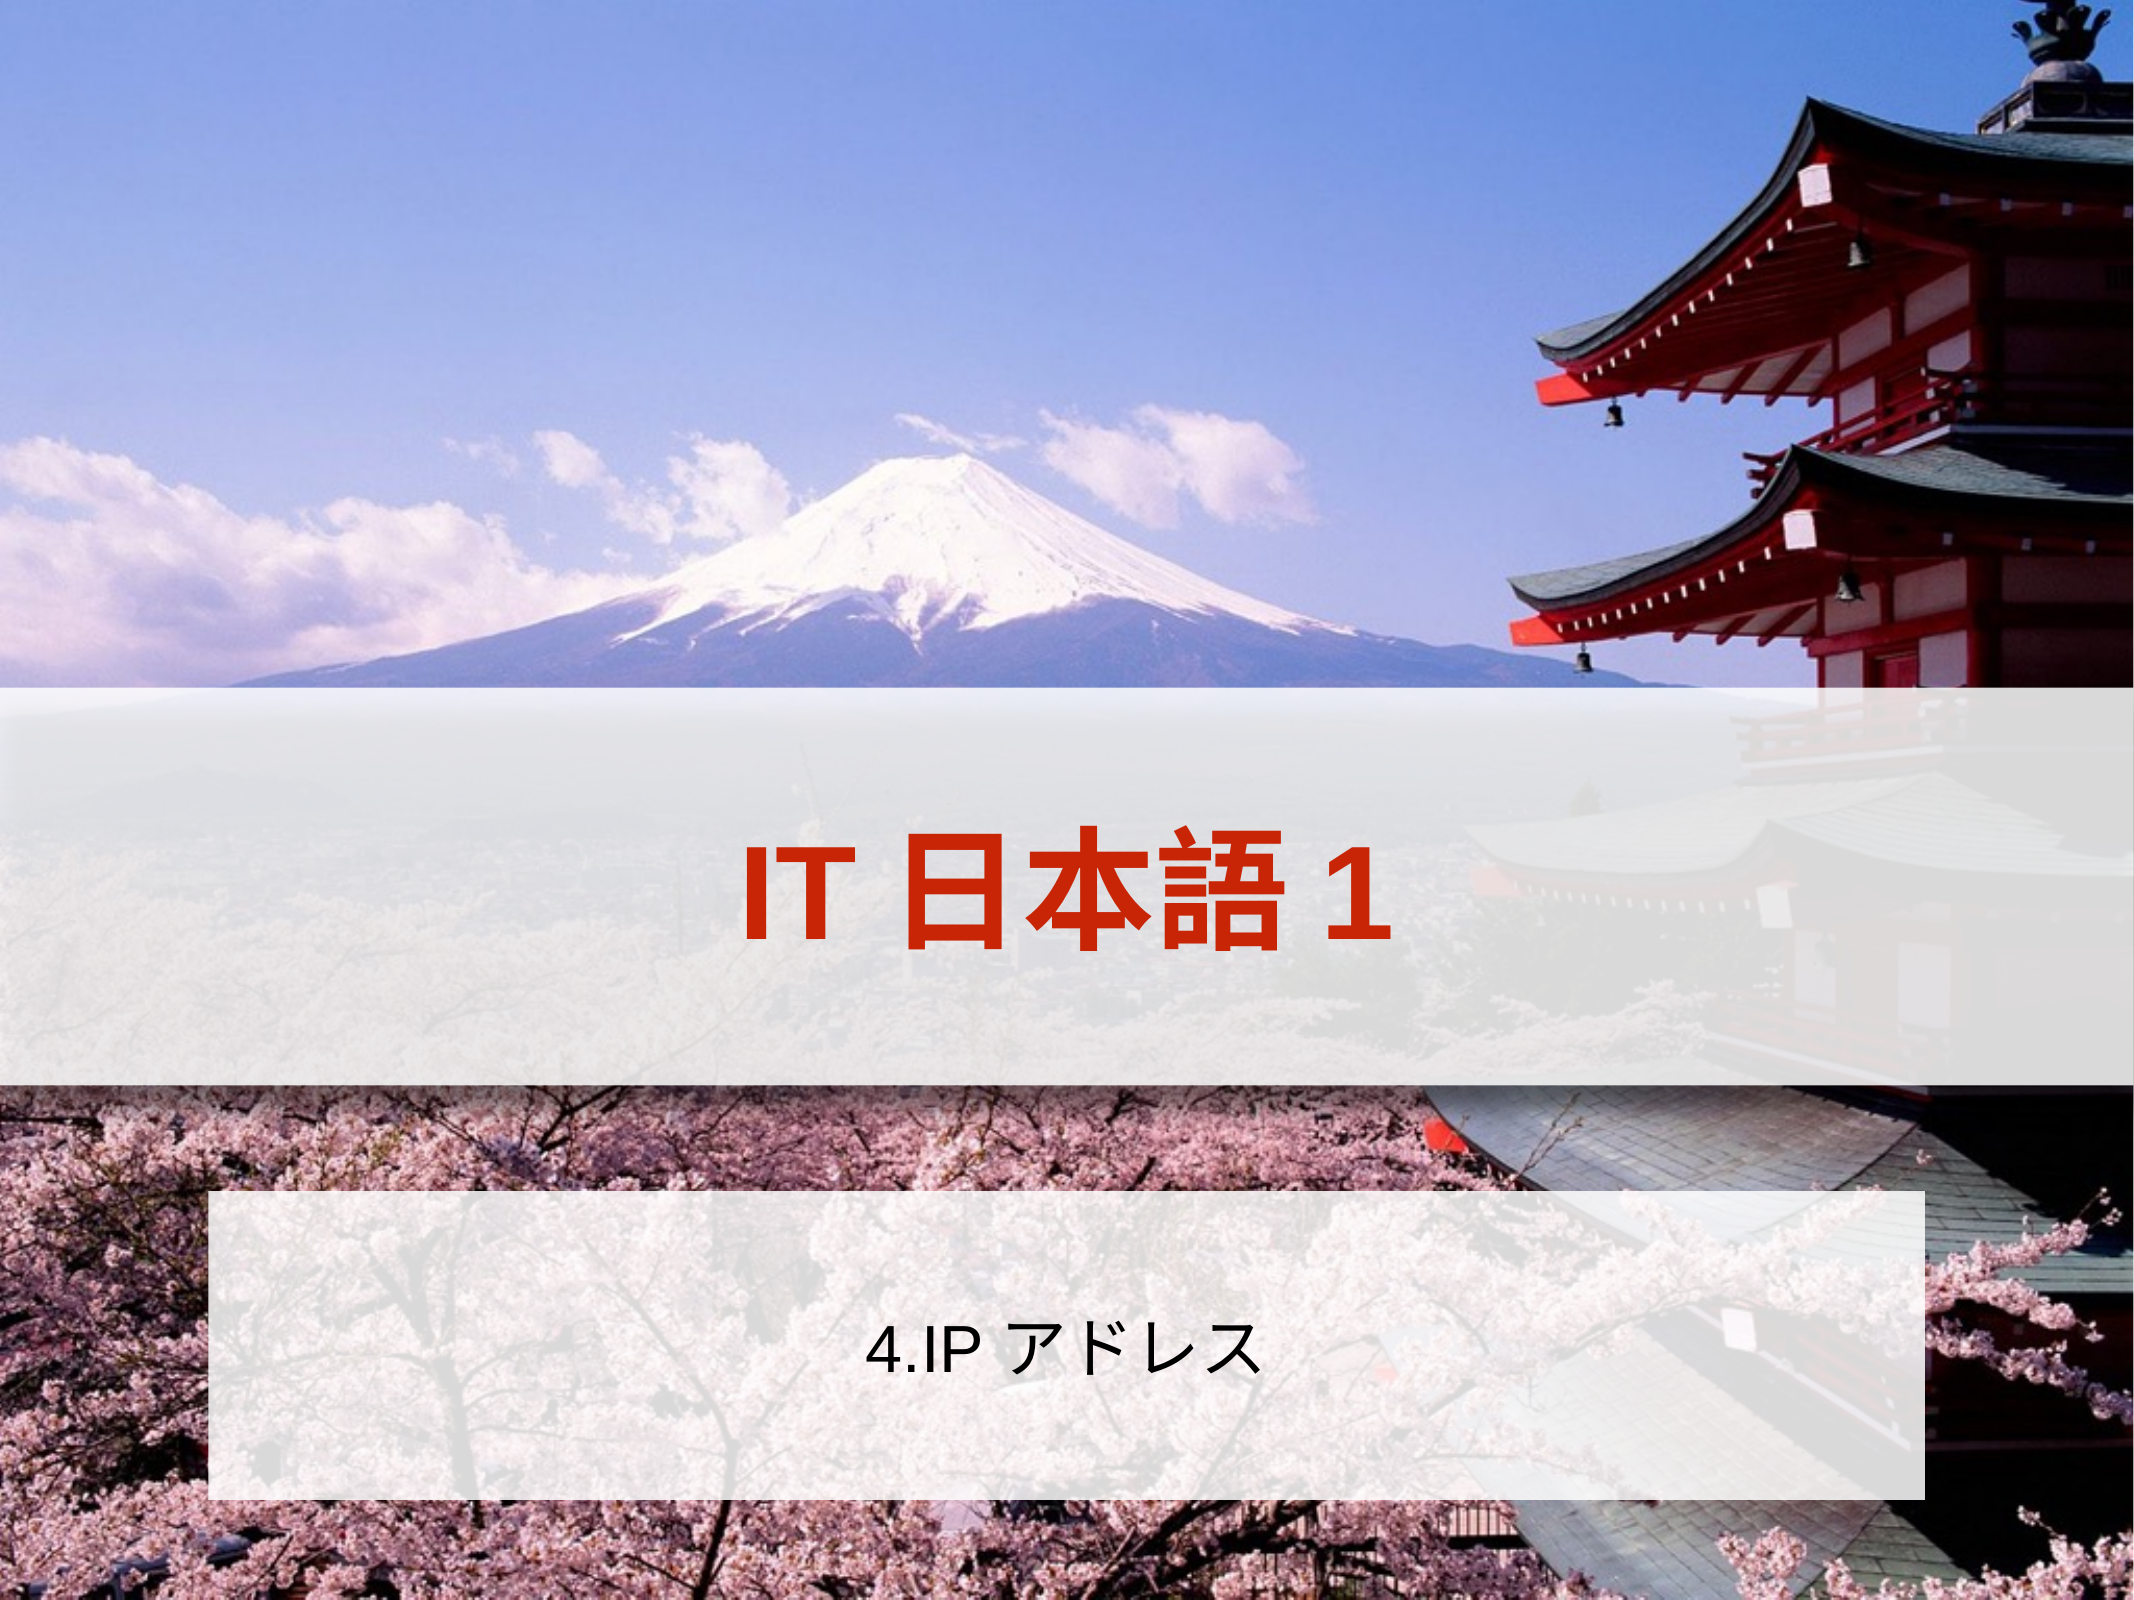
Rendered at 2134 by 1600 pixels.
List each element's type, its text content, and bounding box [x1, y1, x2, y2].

picture [0, 0, 2134, 687]
title IT日本語1 [0, 748, 2134, 1025]
list 4.IPアドレス [208, 1191, 1925, 1500]
picture [0, 1086, 2134, 1600]
